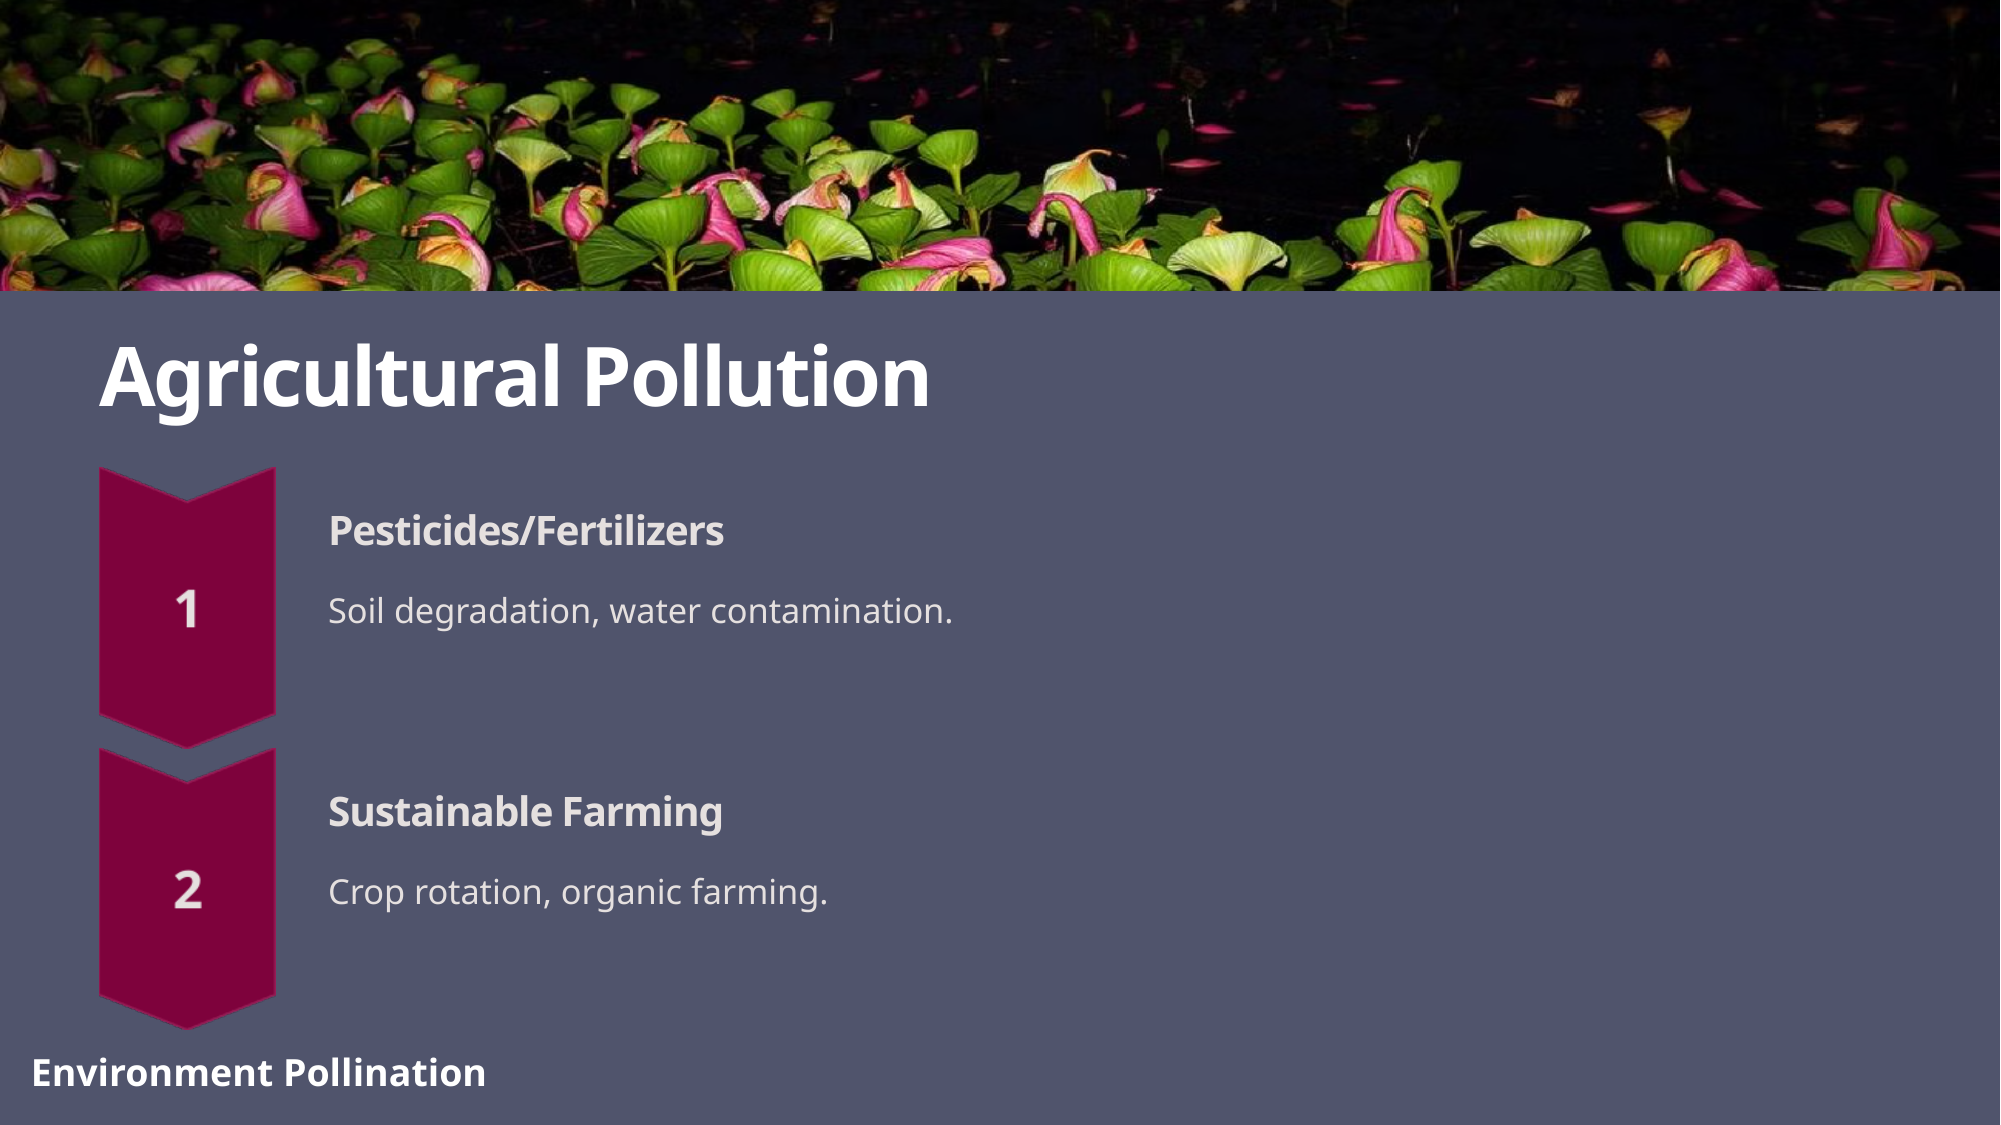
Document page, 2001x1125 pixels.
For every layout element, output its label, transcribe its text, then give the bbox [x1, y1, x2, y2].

picture [0, 0, 2000, 291]
text_box Sustainable Farming [328, 783, 742, 836]
text_box Crop rotation, organic farming. [328, 856, 2000, 913]
picture [99, 467, 276, 1030]
text_box Soil degradation, water contamination. [328, 575, 2000, 632]
text_box Pesticides/Fertilizers [328, 502, 742, 554]
text_box Agricultural Pollution [99, 319, 927, 424]
